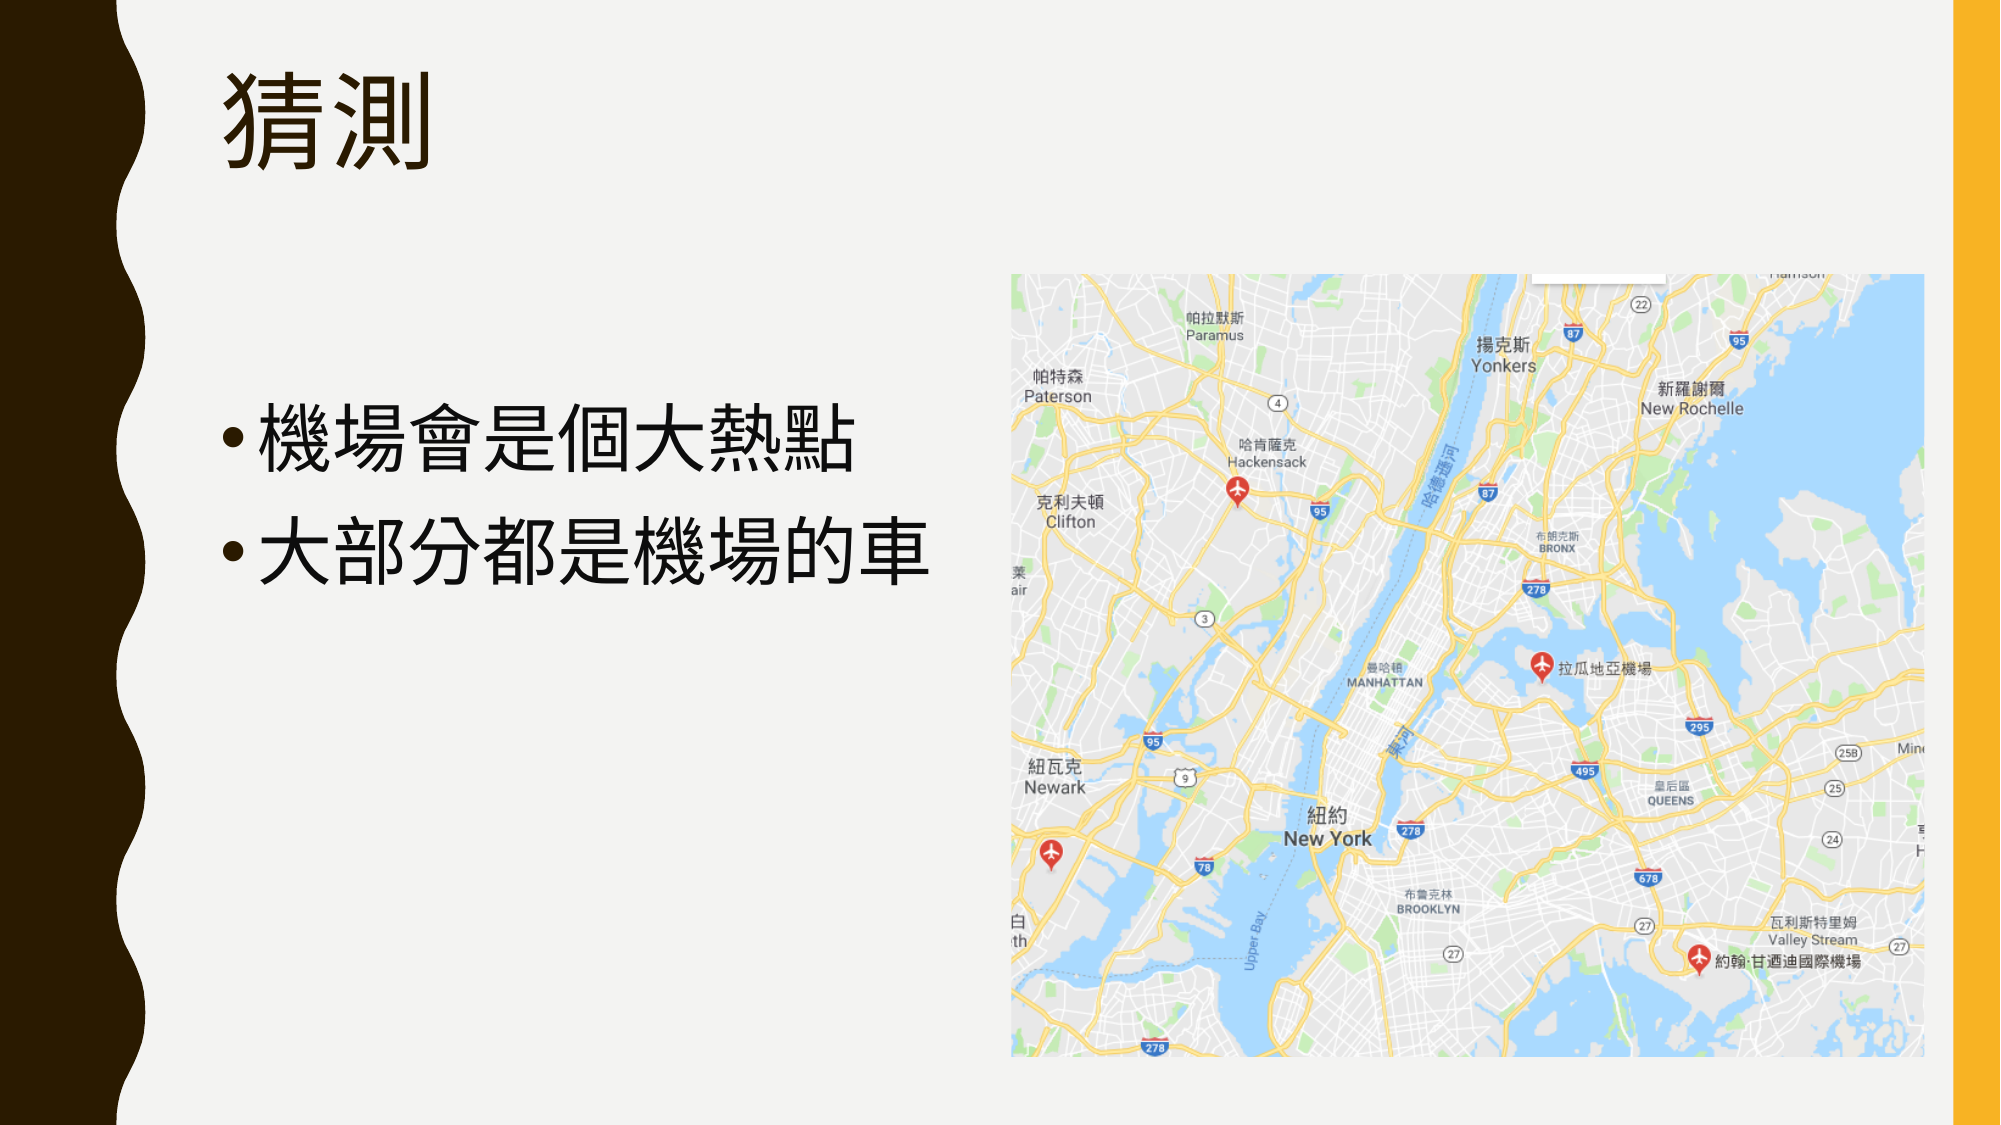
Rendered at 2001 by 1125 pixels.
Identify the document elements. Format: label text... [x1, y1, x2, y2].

text_box 機場會是個大熱點 大部分都是機場的車 [205, 374, 1011, 965]
title 猜測 [205, 62, 1875, 308]
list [1011, 274, 1925, 1057]
